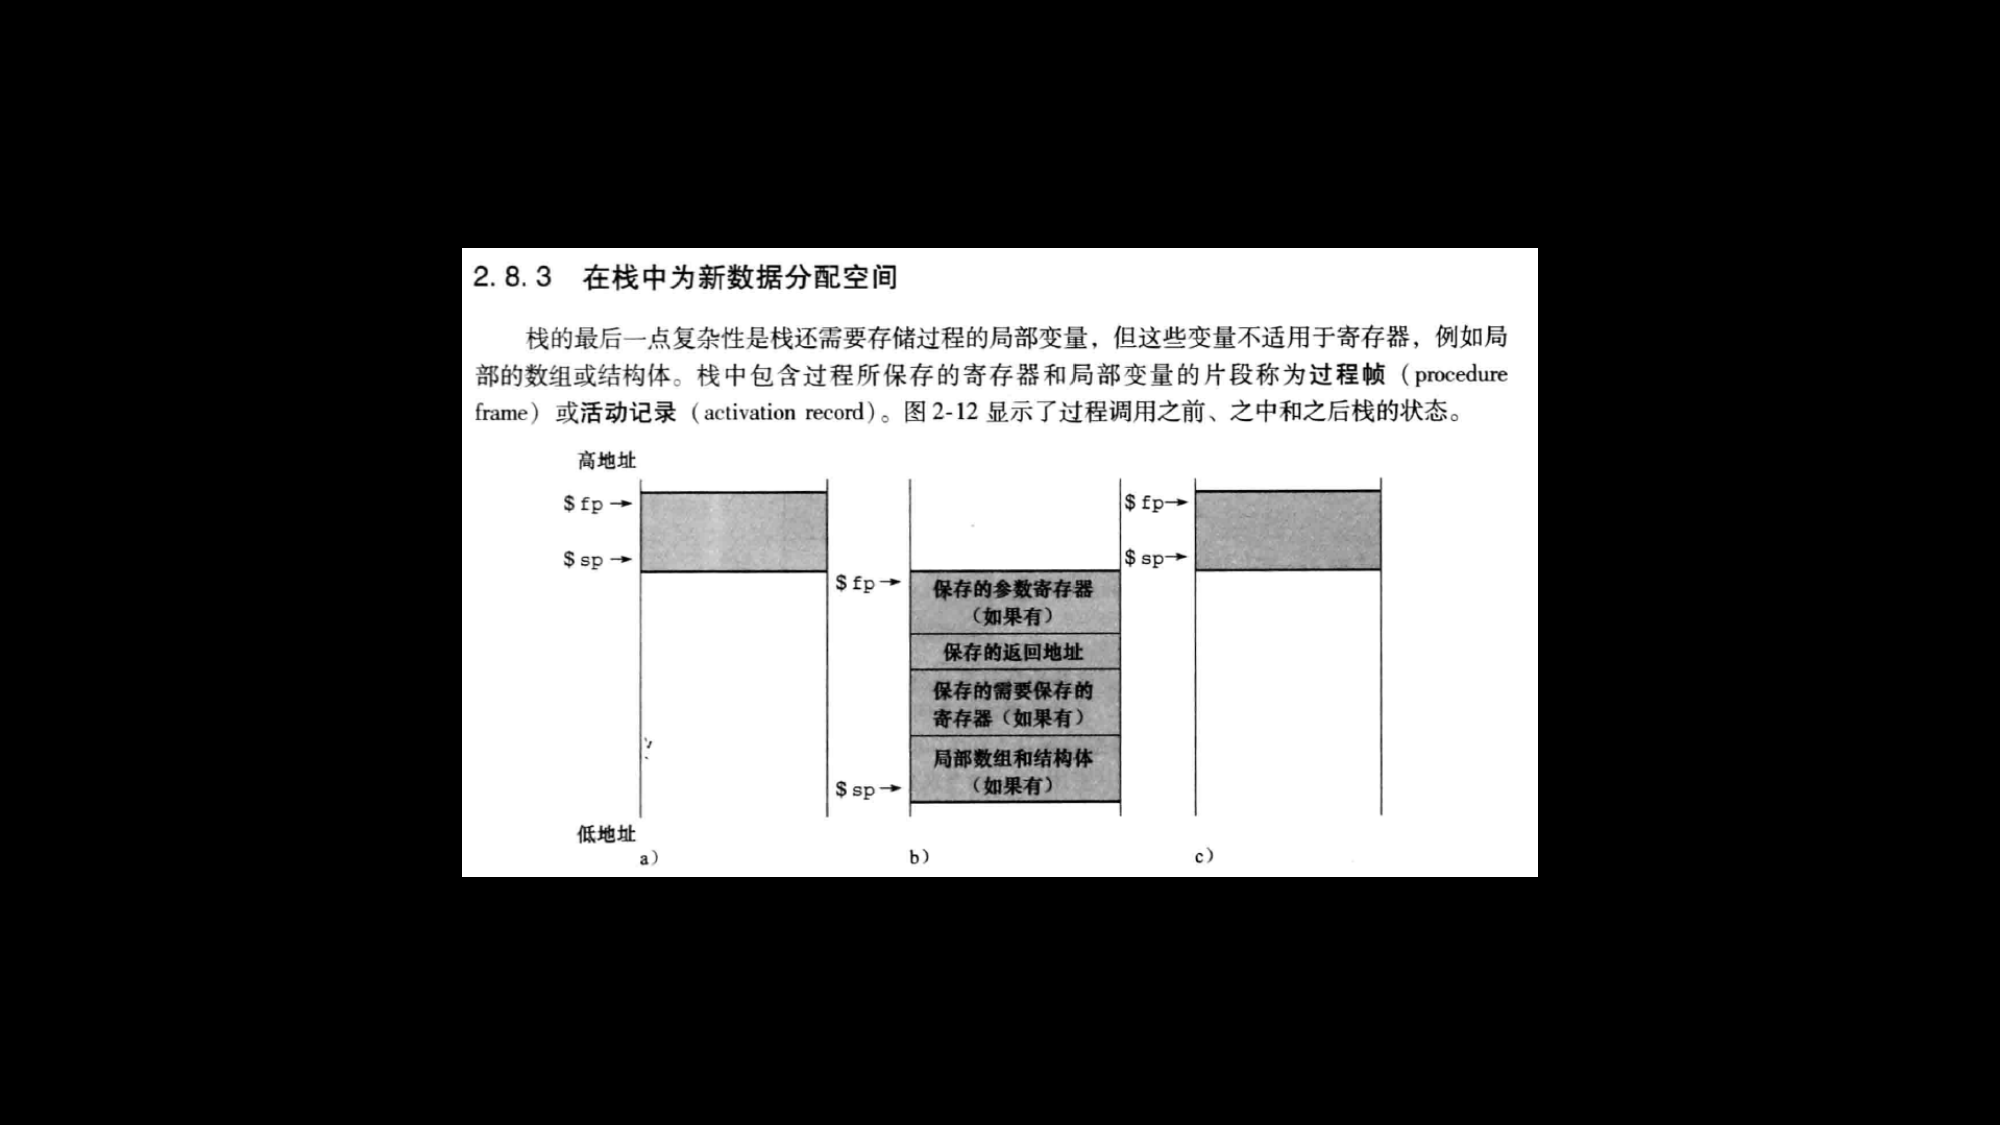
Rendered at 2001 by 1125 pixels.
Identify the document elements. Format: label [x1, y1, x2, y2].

picture [462, 248, 1538, 877]
